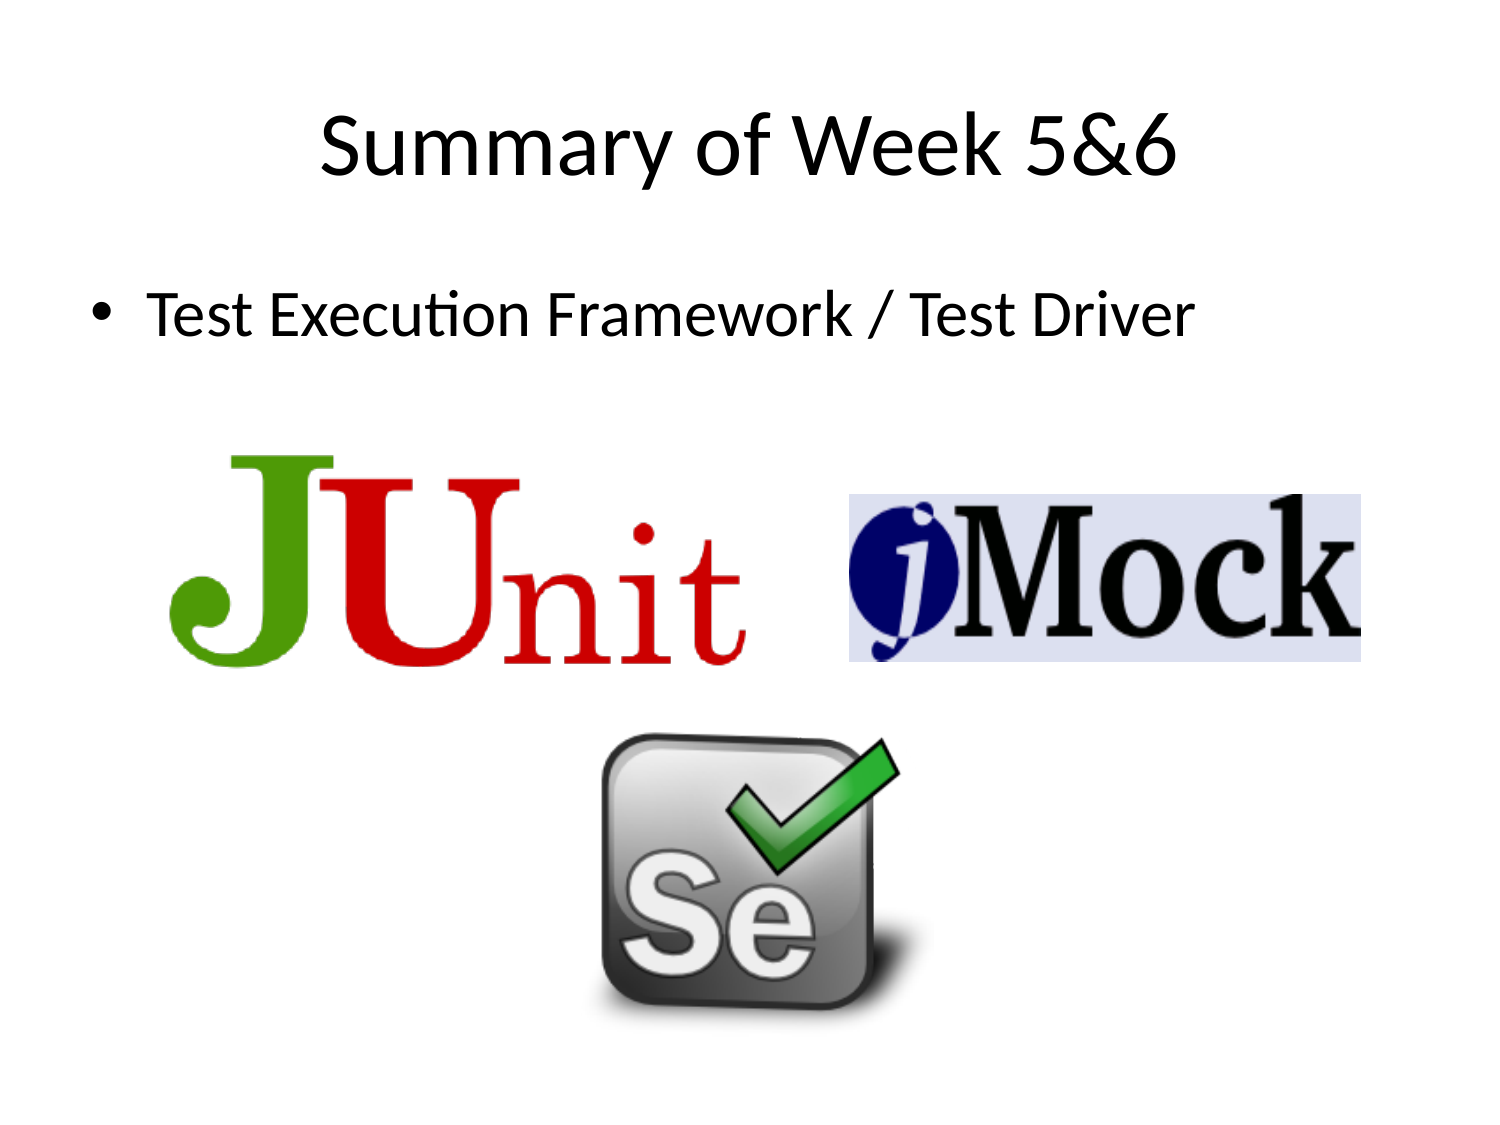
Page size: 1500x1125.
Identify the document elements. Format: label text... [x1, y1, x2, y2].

picture [848, 494, 1362, 662]
list Test Execution Framework / Test Driver [75, 262, 576, 1005]
list Test Execution Framework / Test Driver [759, 262, 1425, 1005]
picture [157, 262, 934, 1037]
title Summary of Week 5&6 [75, 45, 1425, 233]
